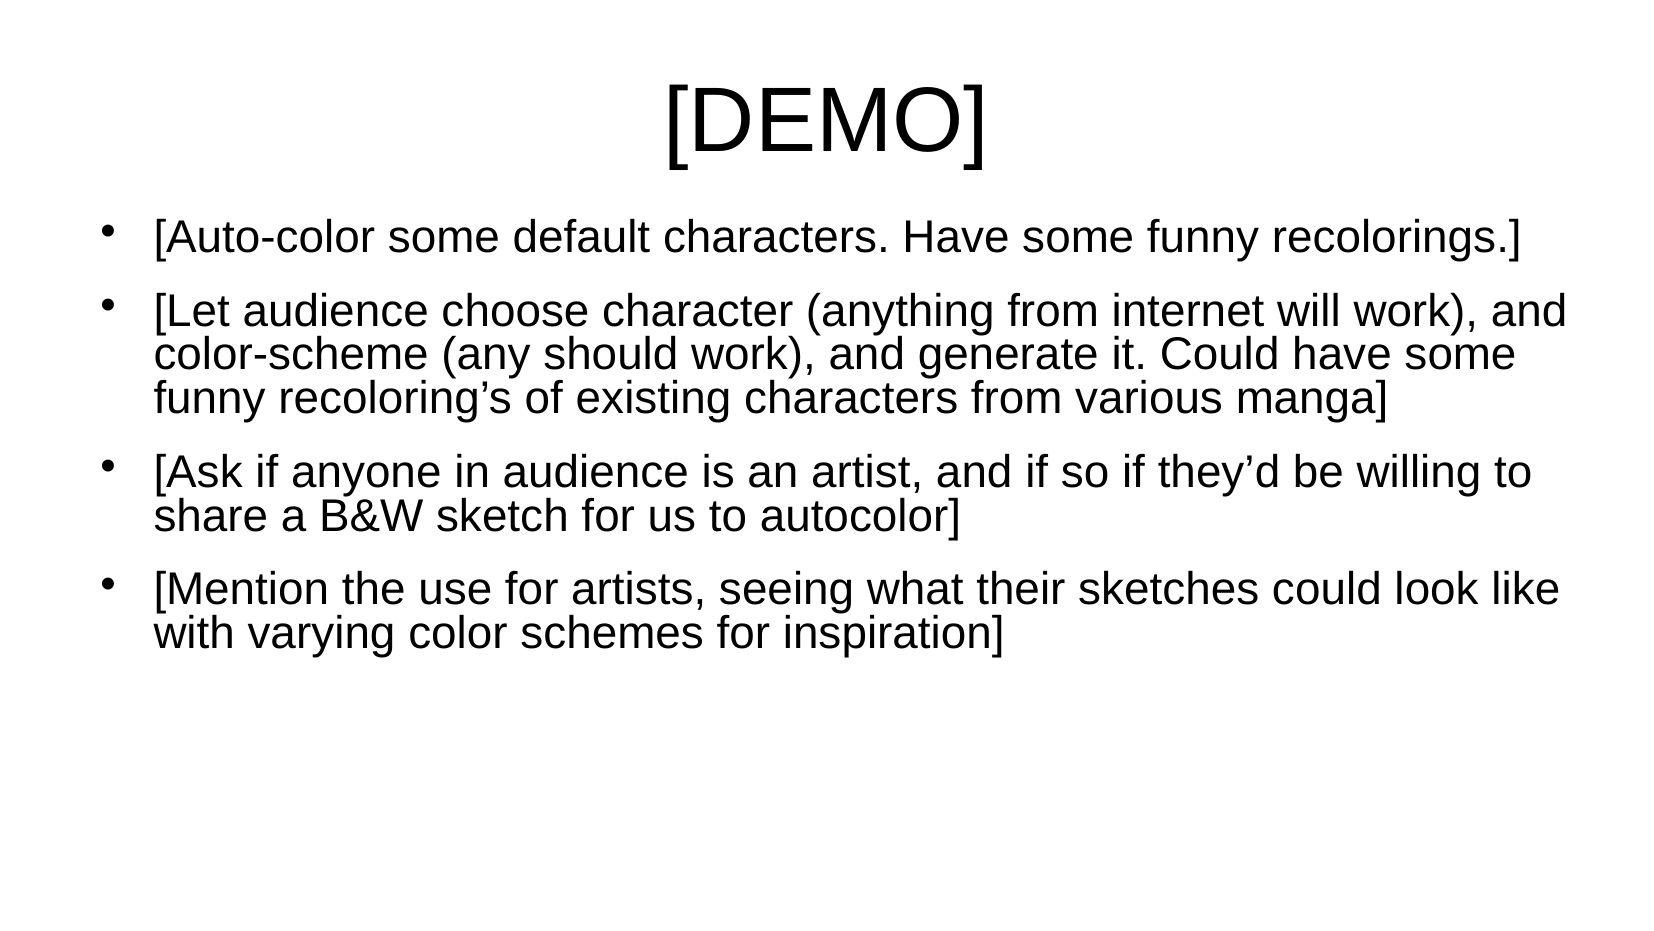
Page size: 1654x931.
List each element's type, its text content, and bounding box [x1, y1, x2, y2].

list [Auto-color some default characters. Have some funny recolorings.] [Let audience choose character (anything from internet will work), and color-scheme (any should work), and generate it. Could have some funny recoloring’s of existing characters from various manga] [Ask if anyone in audience is an artist, and if so if they’d be willing to share a B&W sketch for us to autocolor] [Mention the use for artists, seeing what their sketches could look like with varying color schemes for inspiration] [82, 217, 1572, 758]
title [DEMO] [82, 36, 1572, 193]
